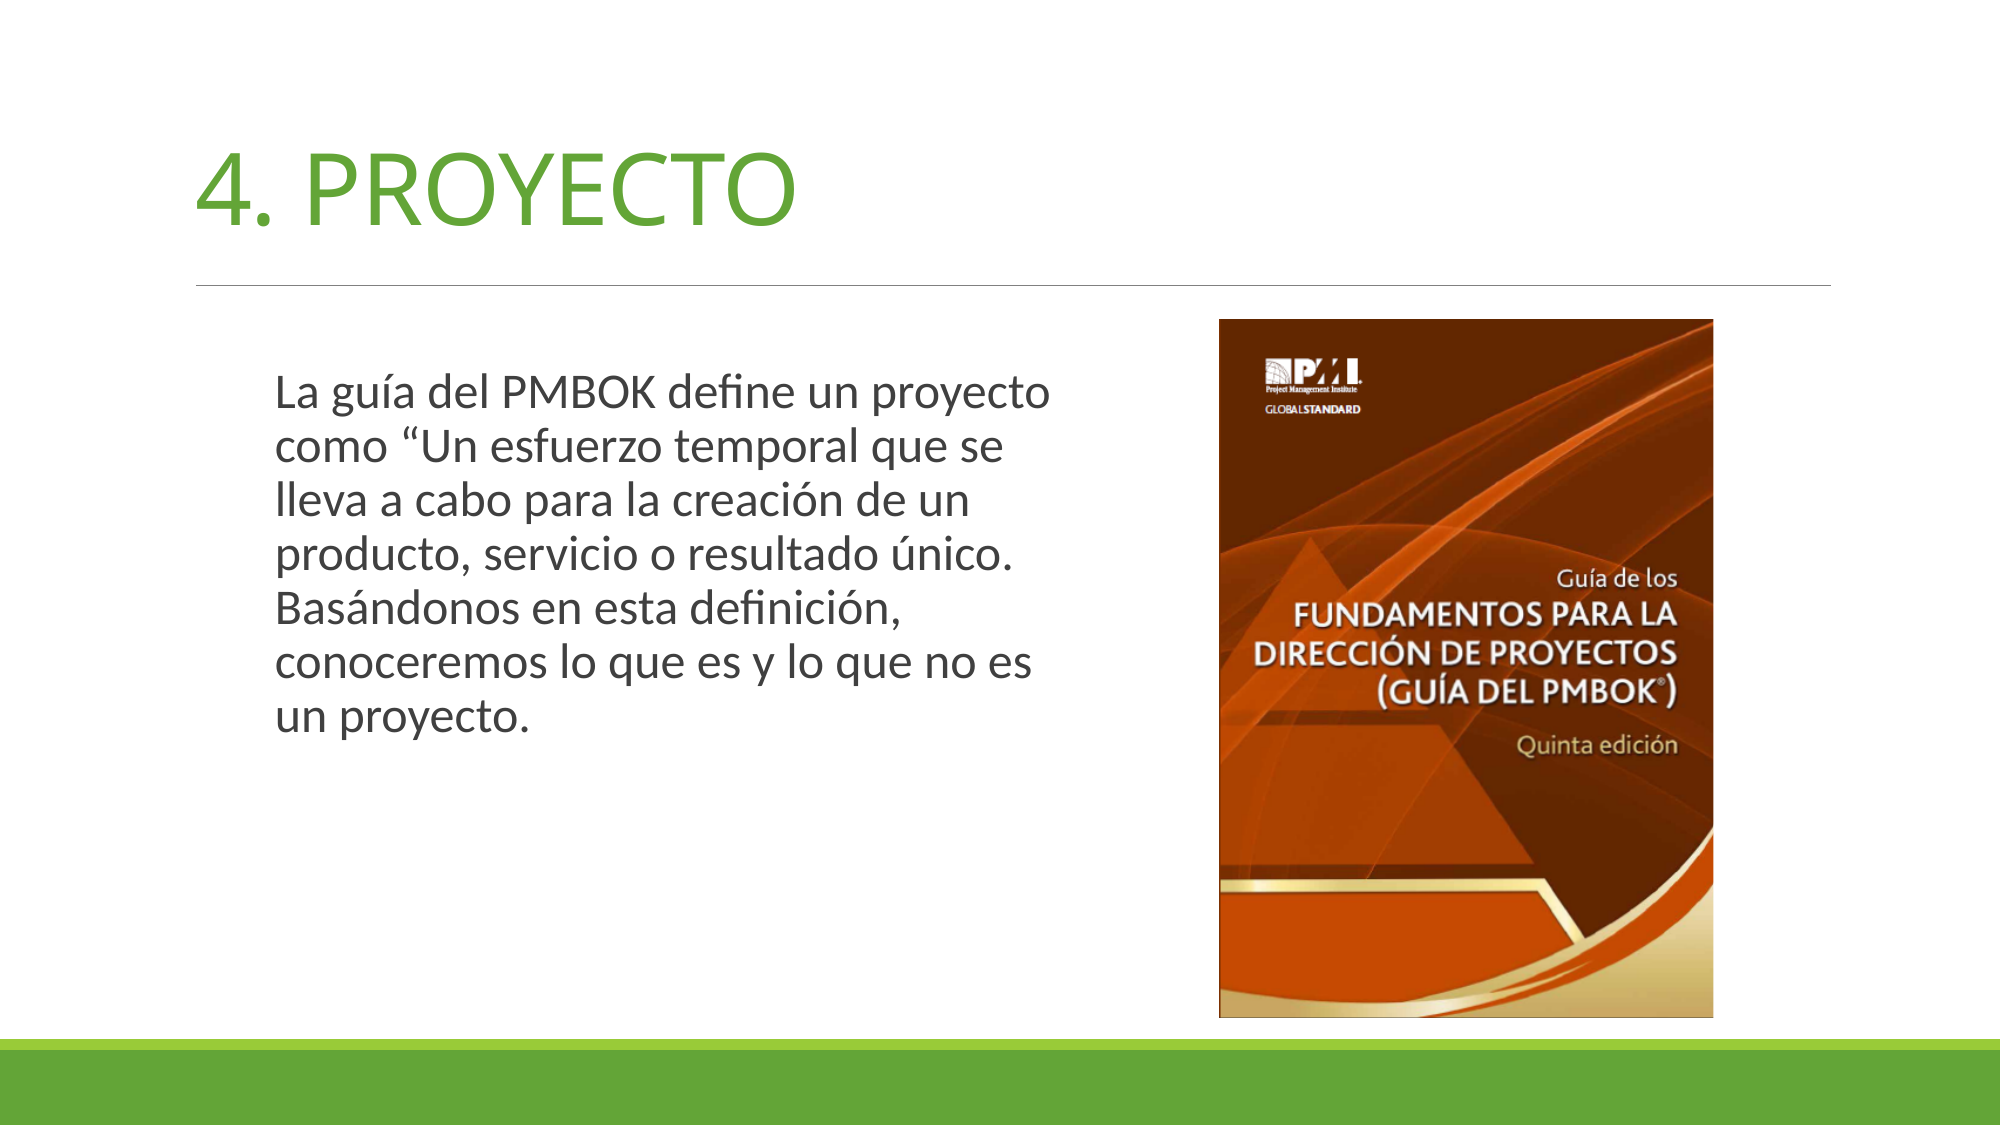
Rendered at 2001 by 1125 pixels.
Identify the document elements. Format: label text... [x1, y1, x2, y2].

picture [1218, 318, 1714, 1019]
list La guía del PMBOK define un proyecto como “Un esfuerzo temporal que se lleva a cabo para la creación de un producto, servicio o resultado único. Basándonos en esta definición, conoceremos lo que es y lo que no es un proyecto. [259, 357, 1083, 1018]
title 4. PROYECTO [180, 80, 1830, 254]
